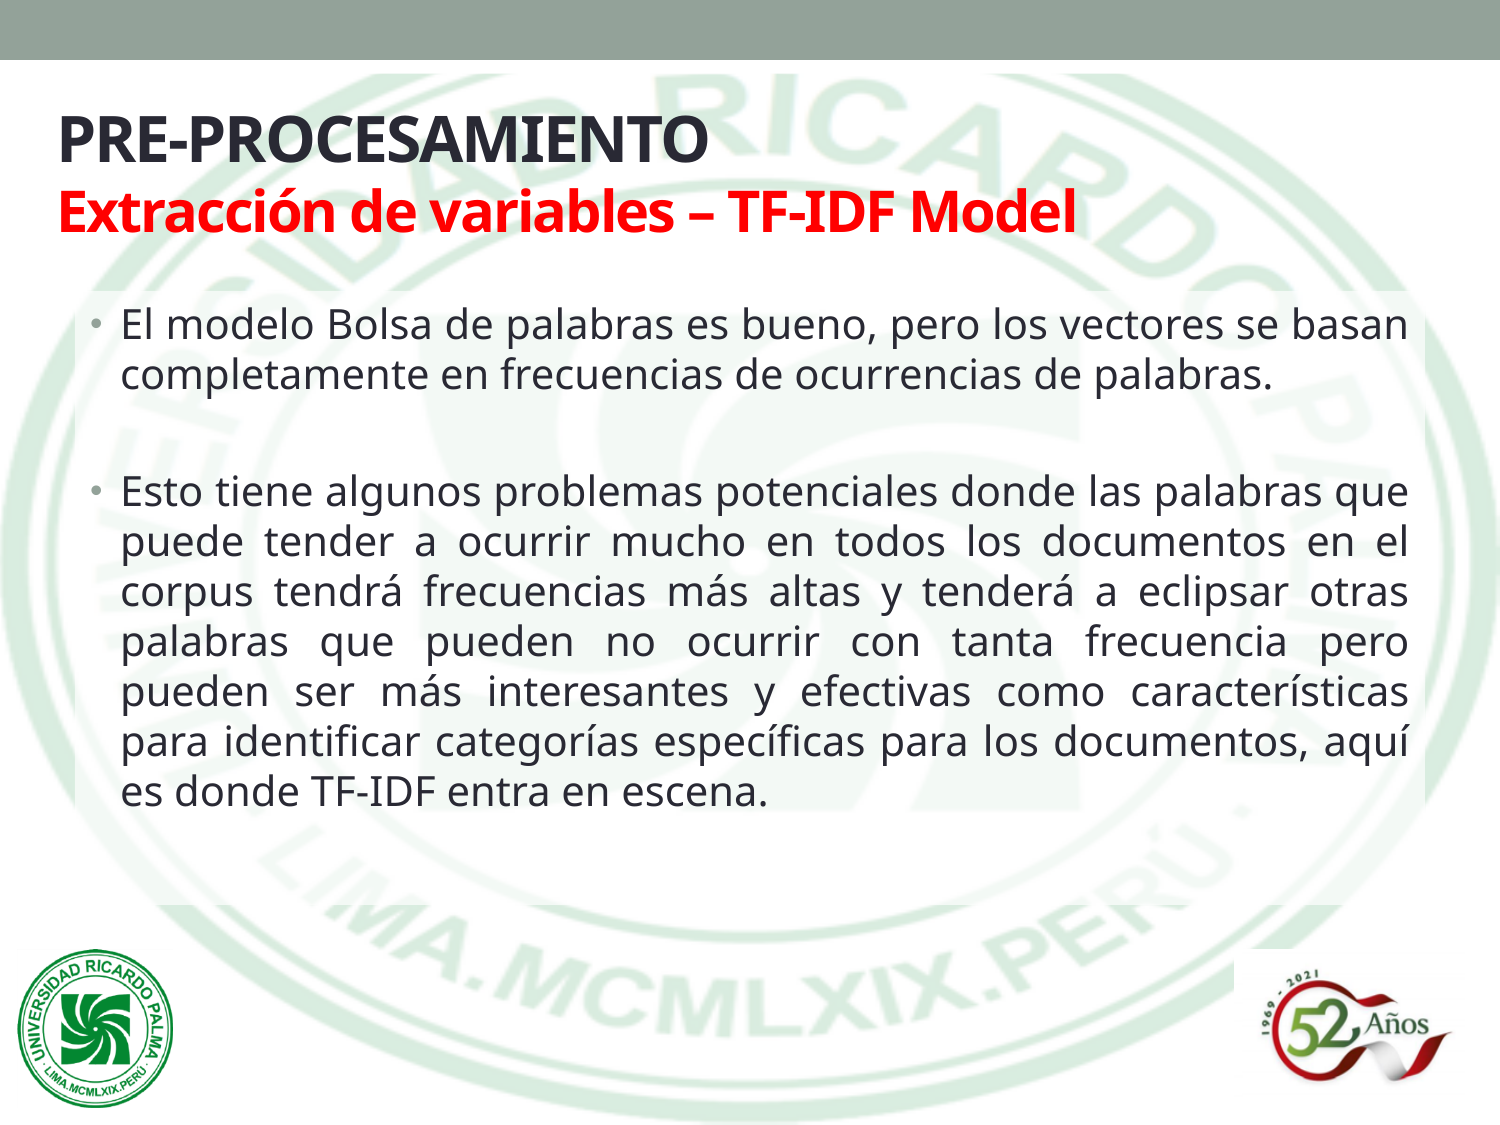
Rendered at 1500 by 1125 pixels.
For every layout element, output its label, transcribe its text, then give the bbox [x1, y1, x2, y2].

title PRE-PROCESAMIENTO Extracción de variables – TF-IDF Model [41, 90, 1471, 253]
text_box El modelo Bolsa de palabras es bueno, pero los vectores se basan completamente en frecuencias de ocurrencias de palabras. Esto tiene algunos problemas potenciales donde las palabras que puede tender a ocurrir mucho en todos los documentos en el corpus tendrá frecuencias más altas y tenderá a eclipsar otras palabras que pueden no ocurrir con tanta frecuencia pero pueden ser más interesantes y efectivas como características para identificar categorías específicas para los documentos, aquí es donde TF-IDF entra en escena. [74, 290, 1425, 905]
picture [1233, 949, 1465, 1106]
picture [17, 949, 173, 1109]
